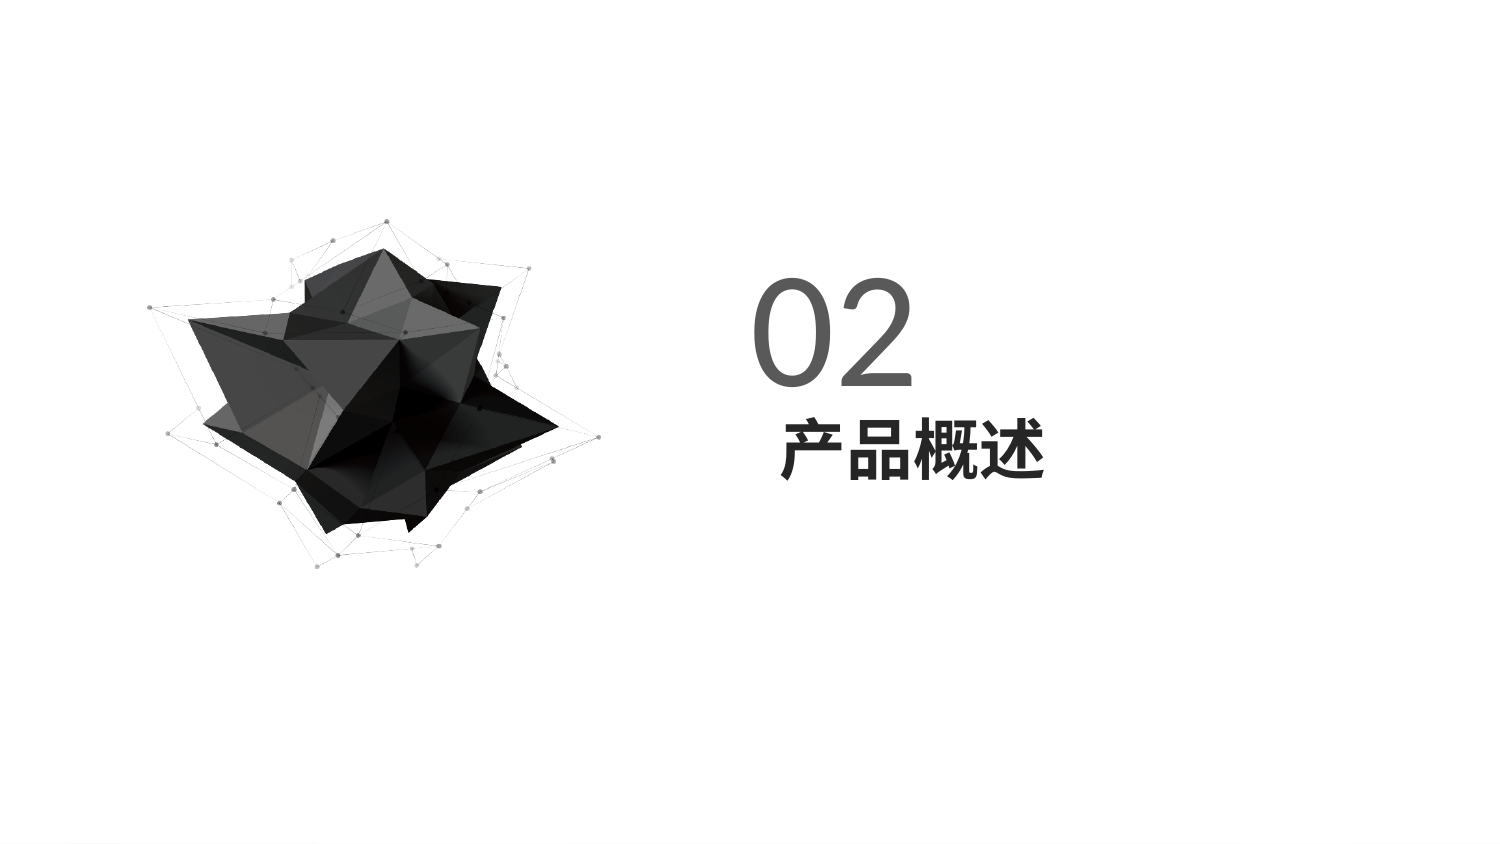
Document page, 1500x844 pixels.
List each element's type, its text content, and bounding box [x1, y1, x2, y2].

text_box 产品概述 [607, 384, 1313, 495]
text_box 02 [749, 219, 994, 384]
picture [147, 219, 601, 570]
